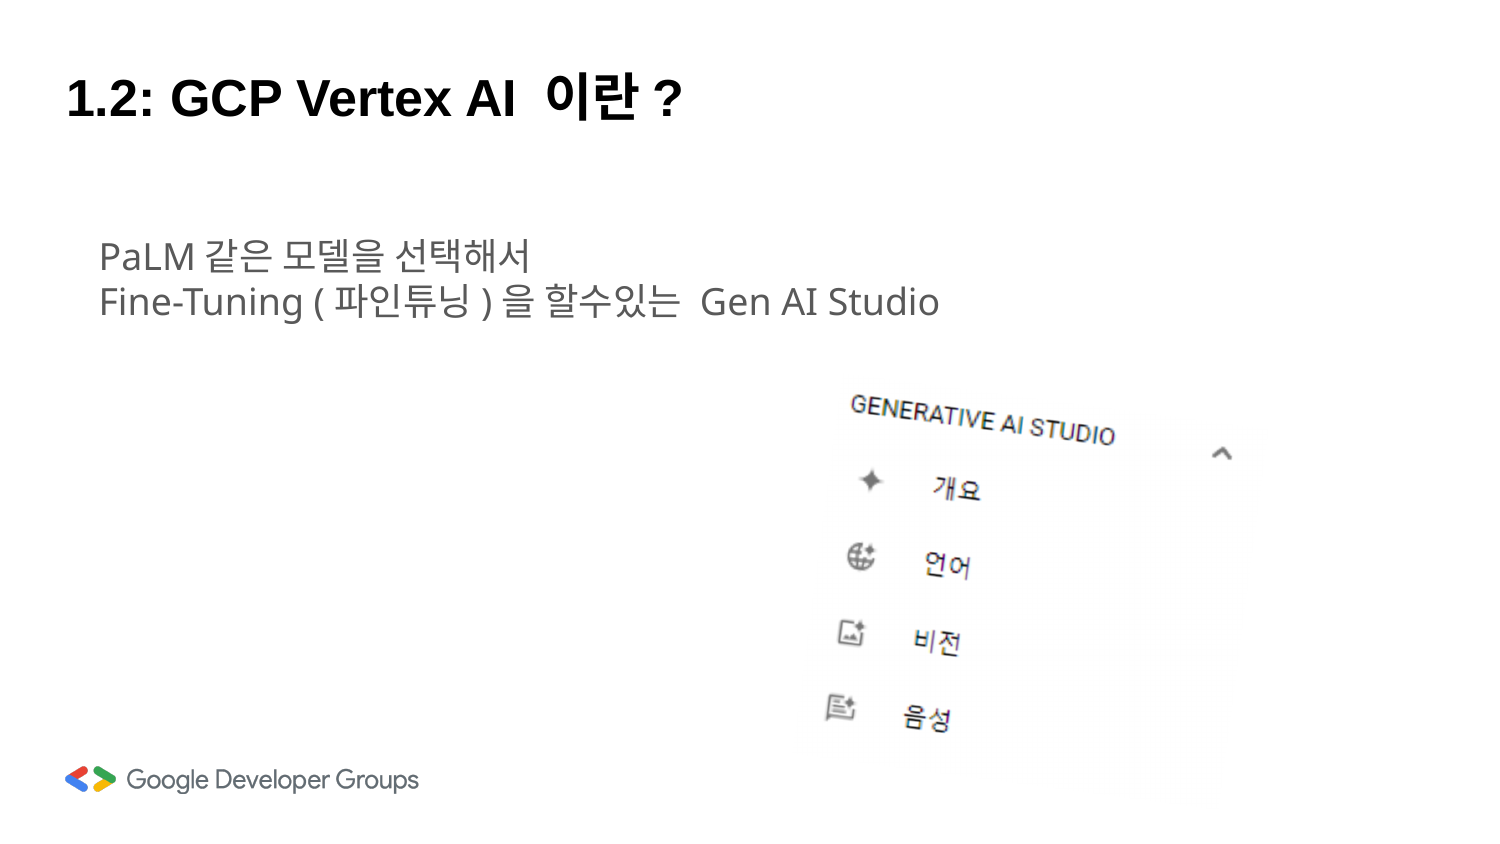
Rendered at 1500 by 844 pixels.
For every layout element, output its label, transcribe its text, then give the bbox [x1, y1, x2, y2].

picture [794, 375, 1267, 808]
text_box PaLM같은 모델을 선택해서 Fine-Tuning (파인튜닝)을 할수있는 Gen AI Studio [83, 217, 1136, 338]
picture [64, 766, 419, 794]
title 1.2: GCP Vertex AI 이란? [51, 61, 967, 131]
